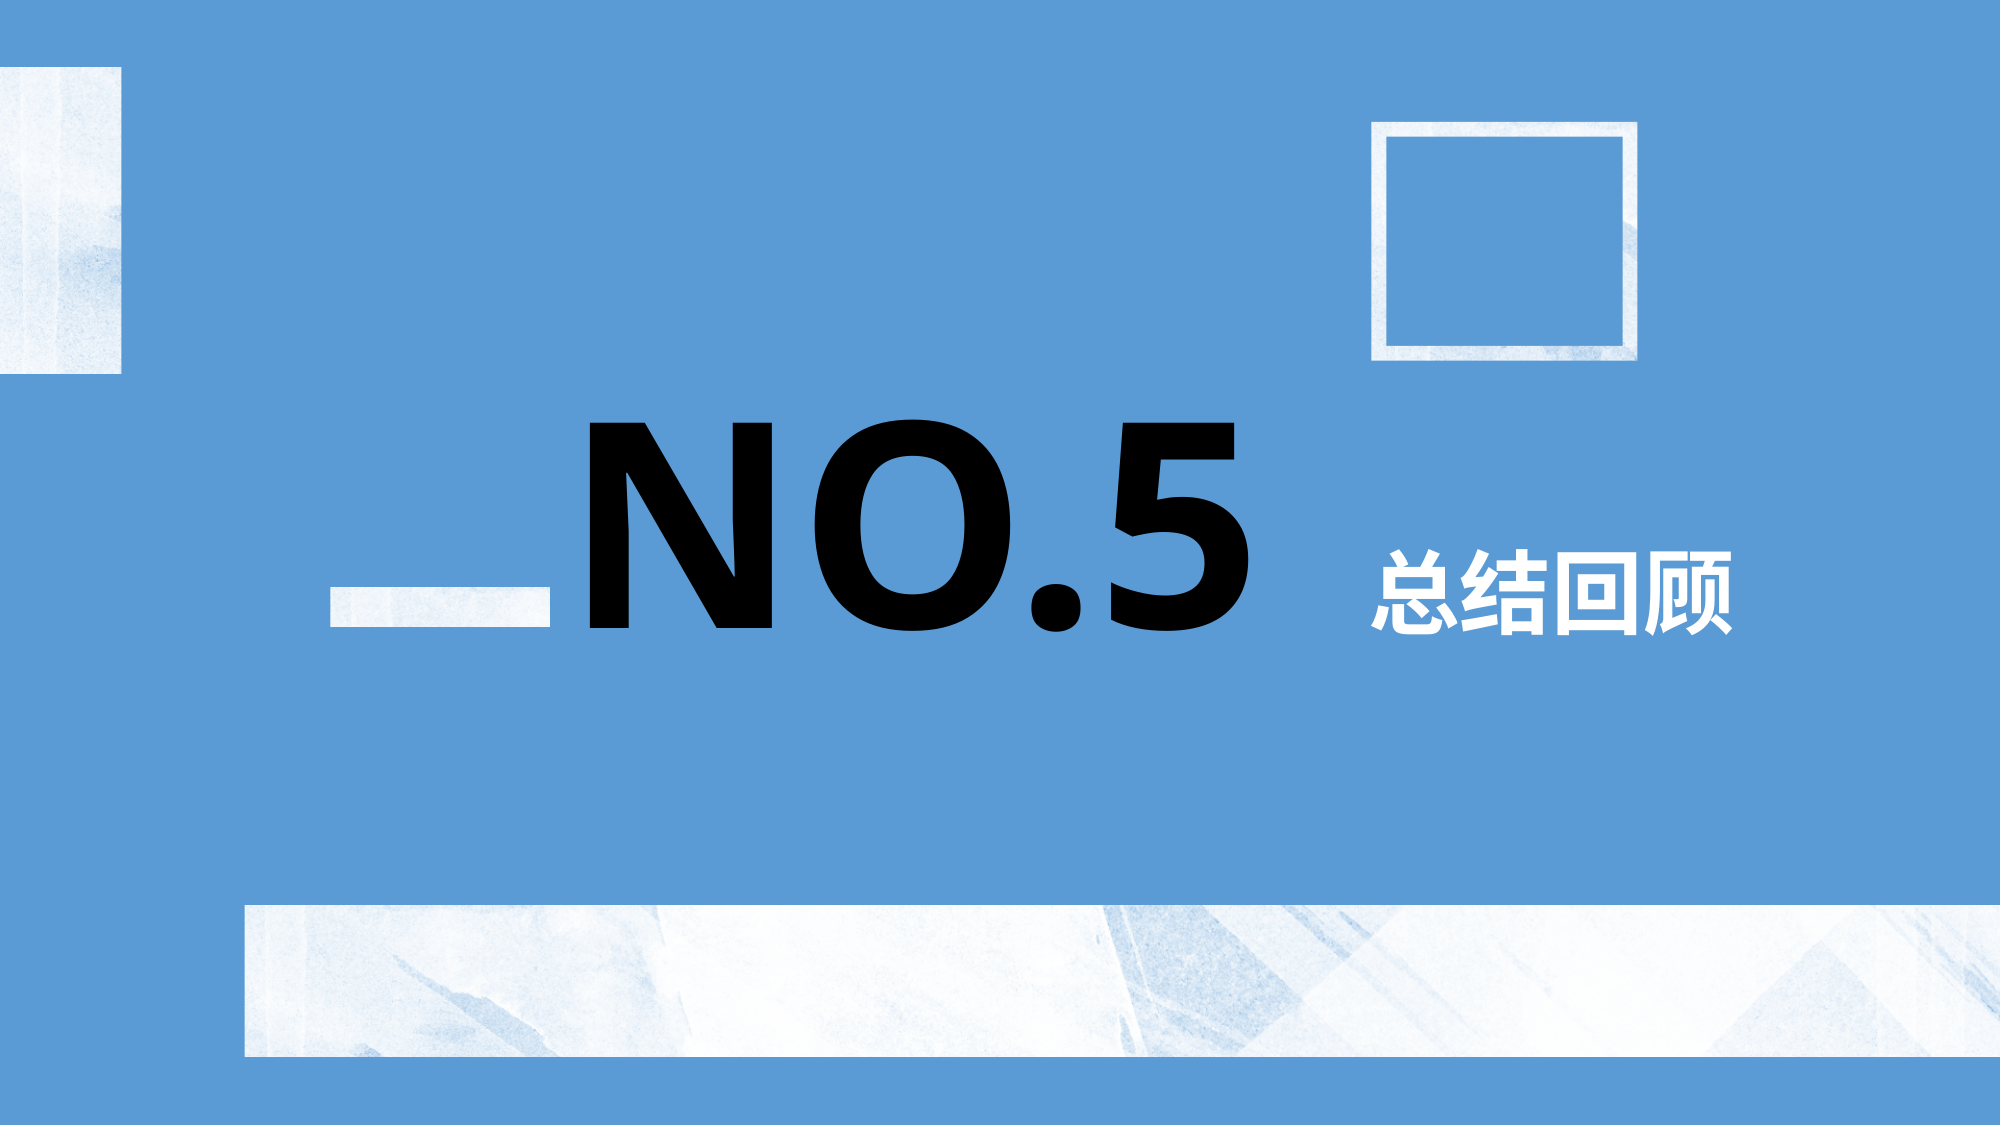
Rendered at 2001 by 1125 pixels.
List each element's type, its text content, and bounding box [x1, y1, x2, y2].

list 总结回顾 [1353, 528, 1904, 647]
list NO.5 [549, 373, 1354, 670]
picture [0, 67, 122, 374]
picture [330, 587, 549, 627]
picture [244, 905, 2000, 1057]
picture [1371, 121, 1638, 361]
